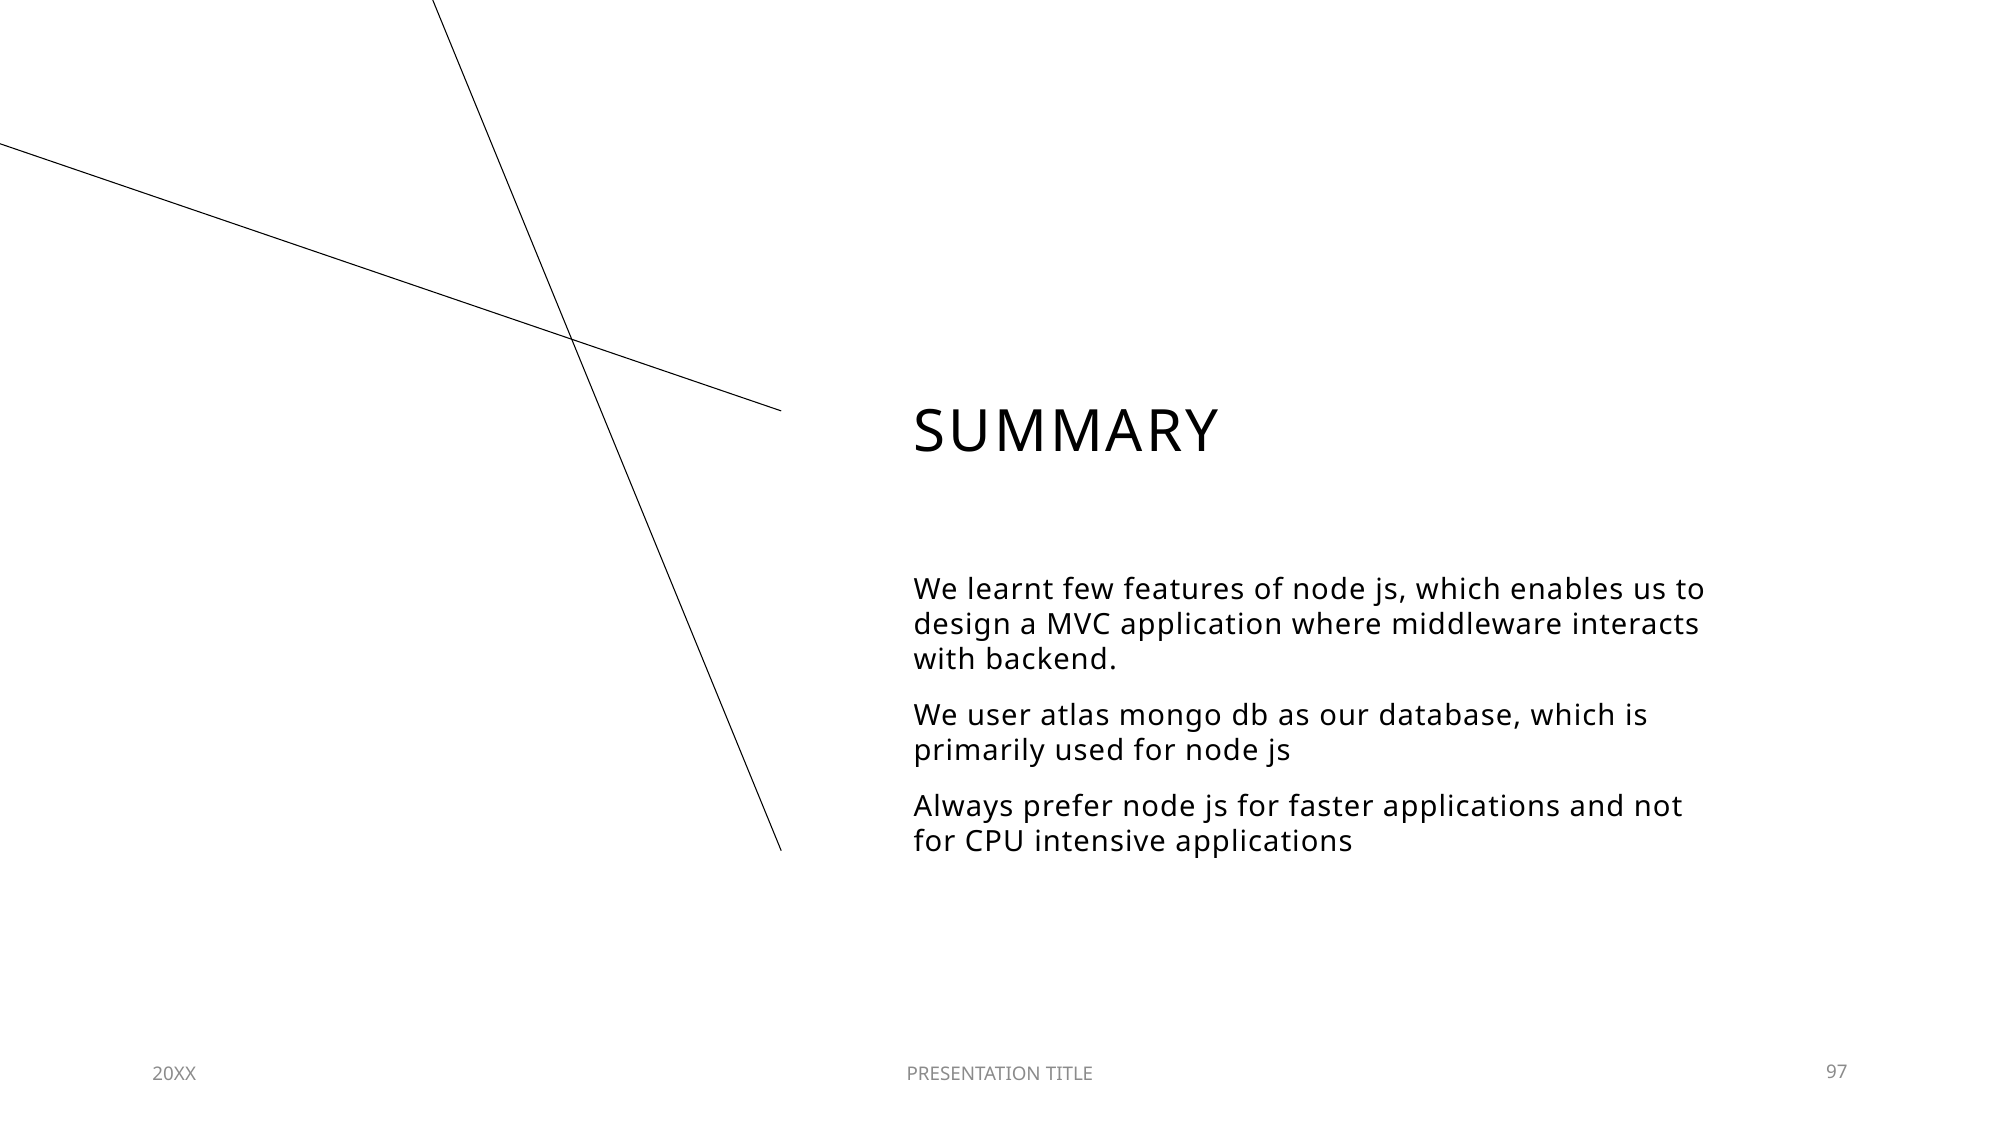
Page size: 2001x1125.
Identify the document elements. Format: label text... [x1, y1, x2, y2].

title SUMMARY [898, 274, 1737, 472]
slide_number 97 [1412, 1042, 1863, 1103]
list We learnt few features of node js, which enables us to design a MVC application where middleware interacts with backend. We user atlas mongo db as our database, which is primarily used for node js Always prefer node js for faster applications and not for CPU intensive applications [898, 562, 1737, 908]
footer PRESENTATION TITLE [662, 1042, 1338, 1103]
slide_number 20XX [137, 1042, 588, 1103]
